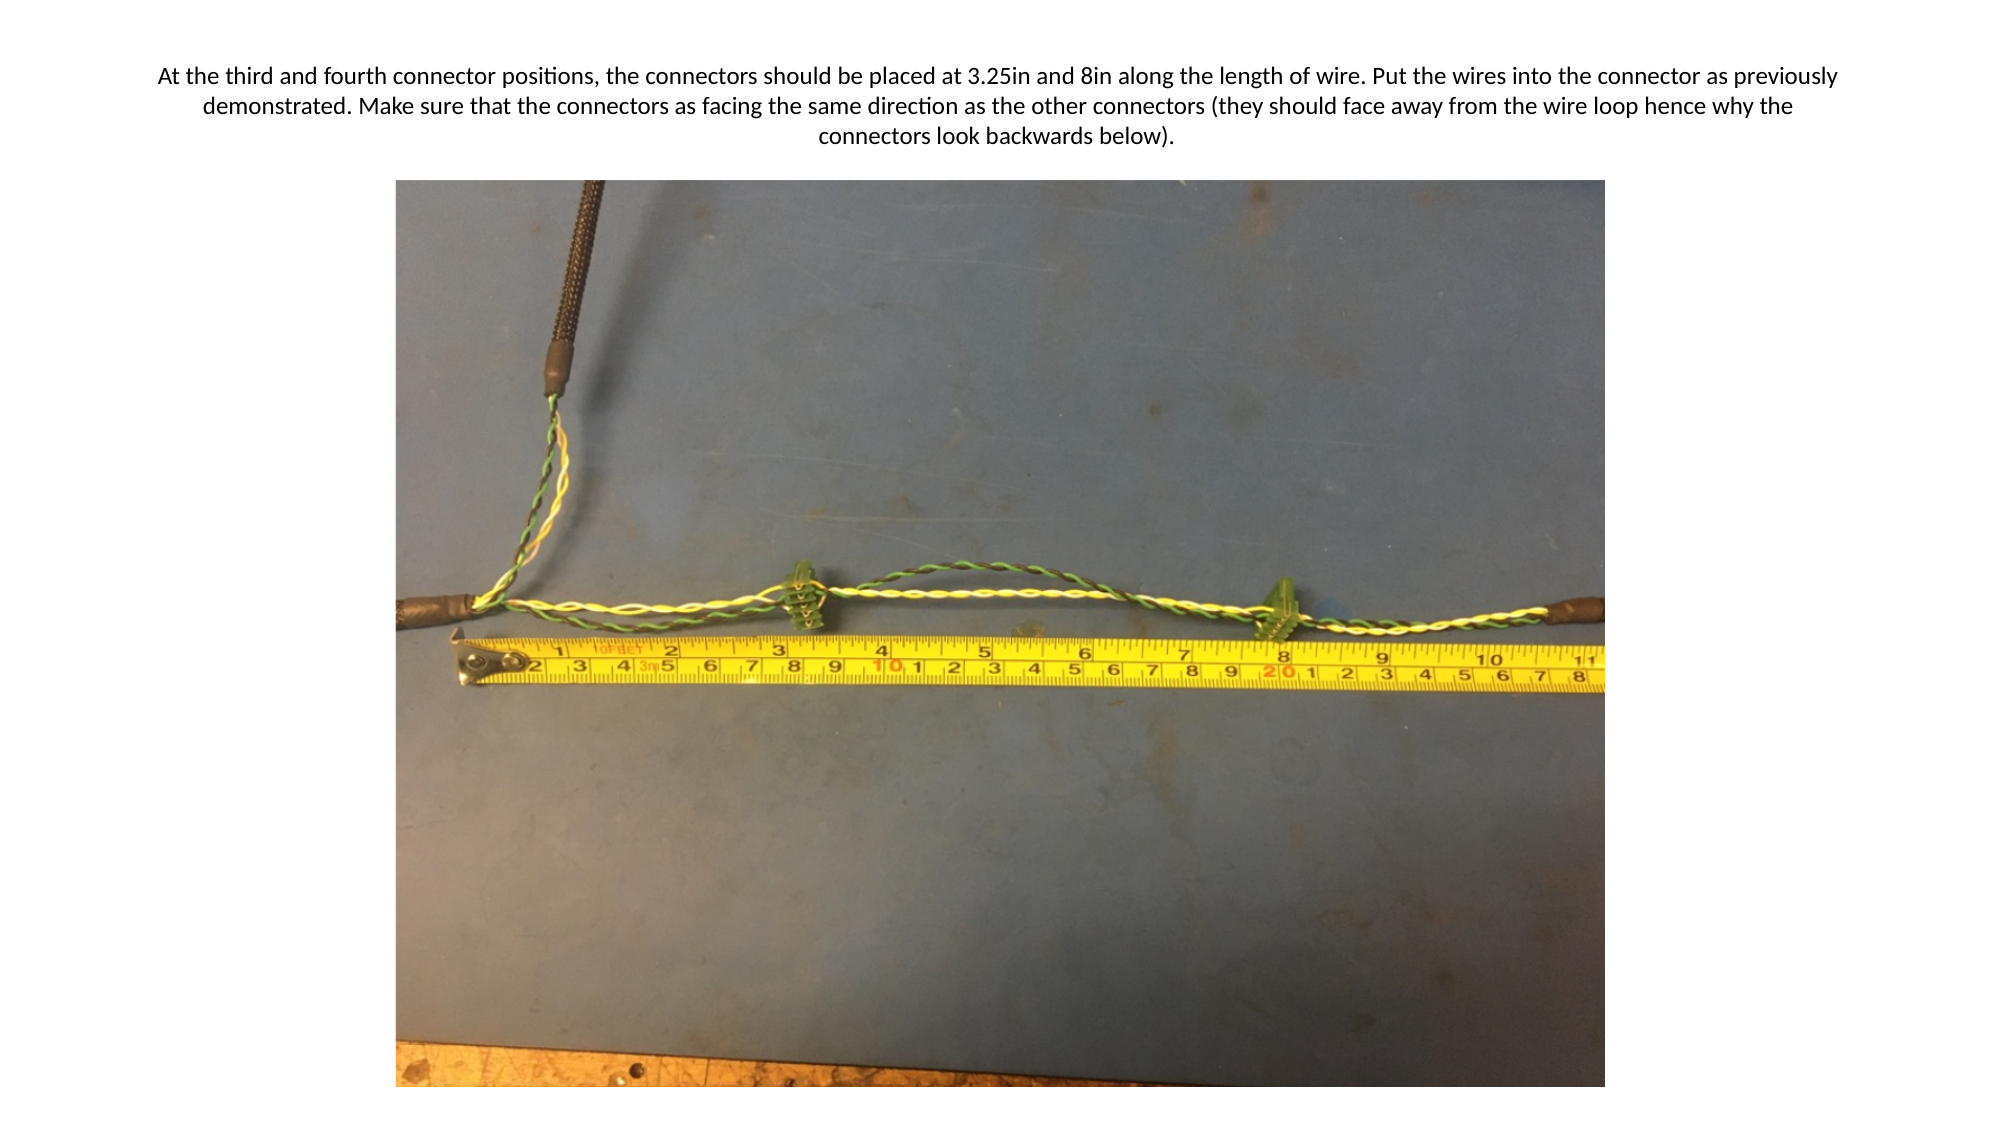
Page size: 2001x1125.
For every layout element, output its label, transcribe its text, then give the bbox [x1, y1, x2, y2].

text_box At the third and fourth connector positions, the connectors should be placed at 3.25in and 8in along the length of wire. Put the wires into the connector as previously demonstrated. Make sure that the connectors as facing the same direction as the other connectors (they should face away from the wire loop hence why the connectors look backwards below). [141, 52, 546, 158]
picture [397, 28, 1604, 1125]
text_box At the third and fourth connector positions, the connectors should be placed at 3.25in and 8in along the length of wire. Put the wires into the connector as previously demonstrated. Make sure that the connectors as facing the same direction as the other connectors (they should face away from the wire loop hence why the connectors look backwards below). [1454, 52, 1859, 158]
